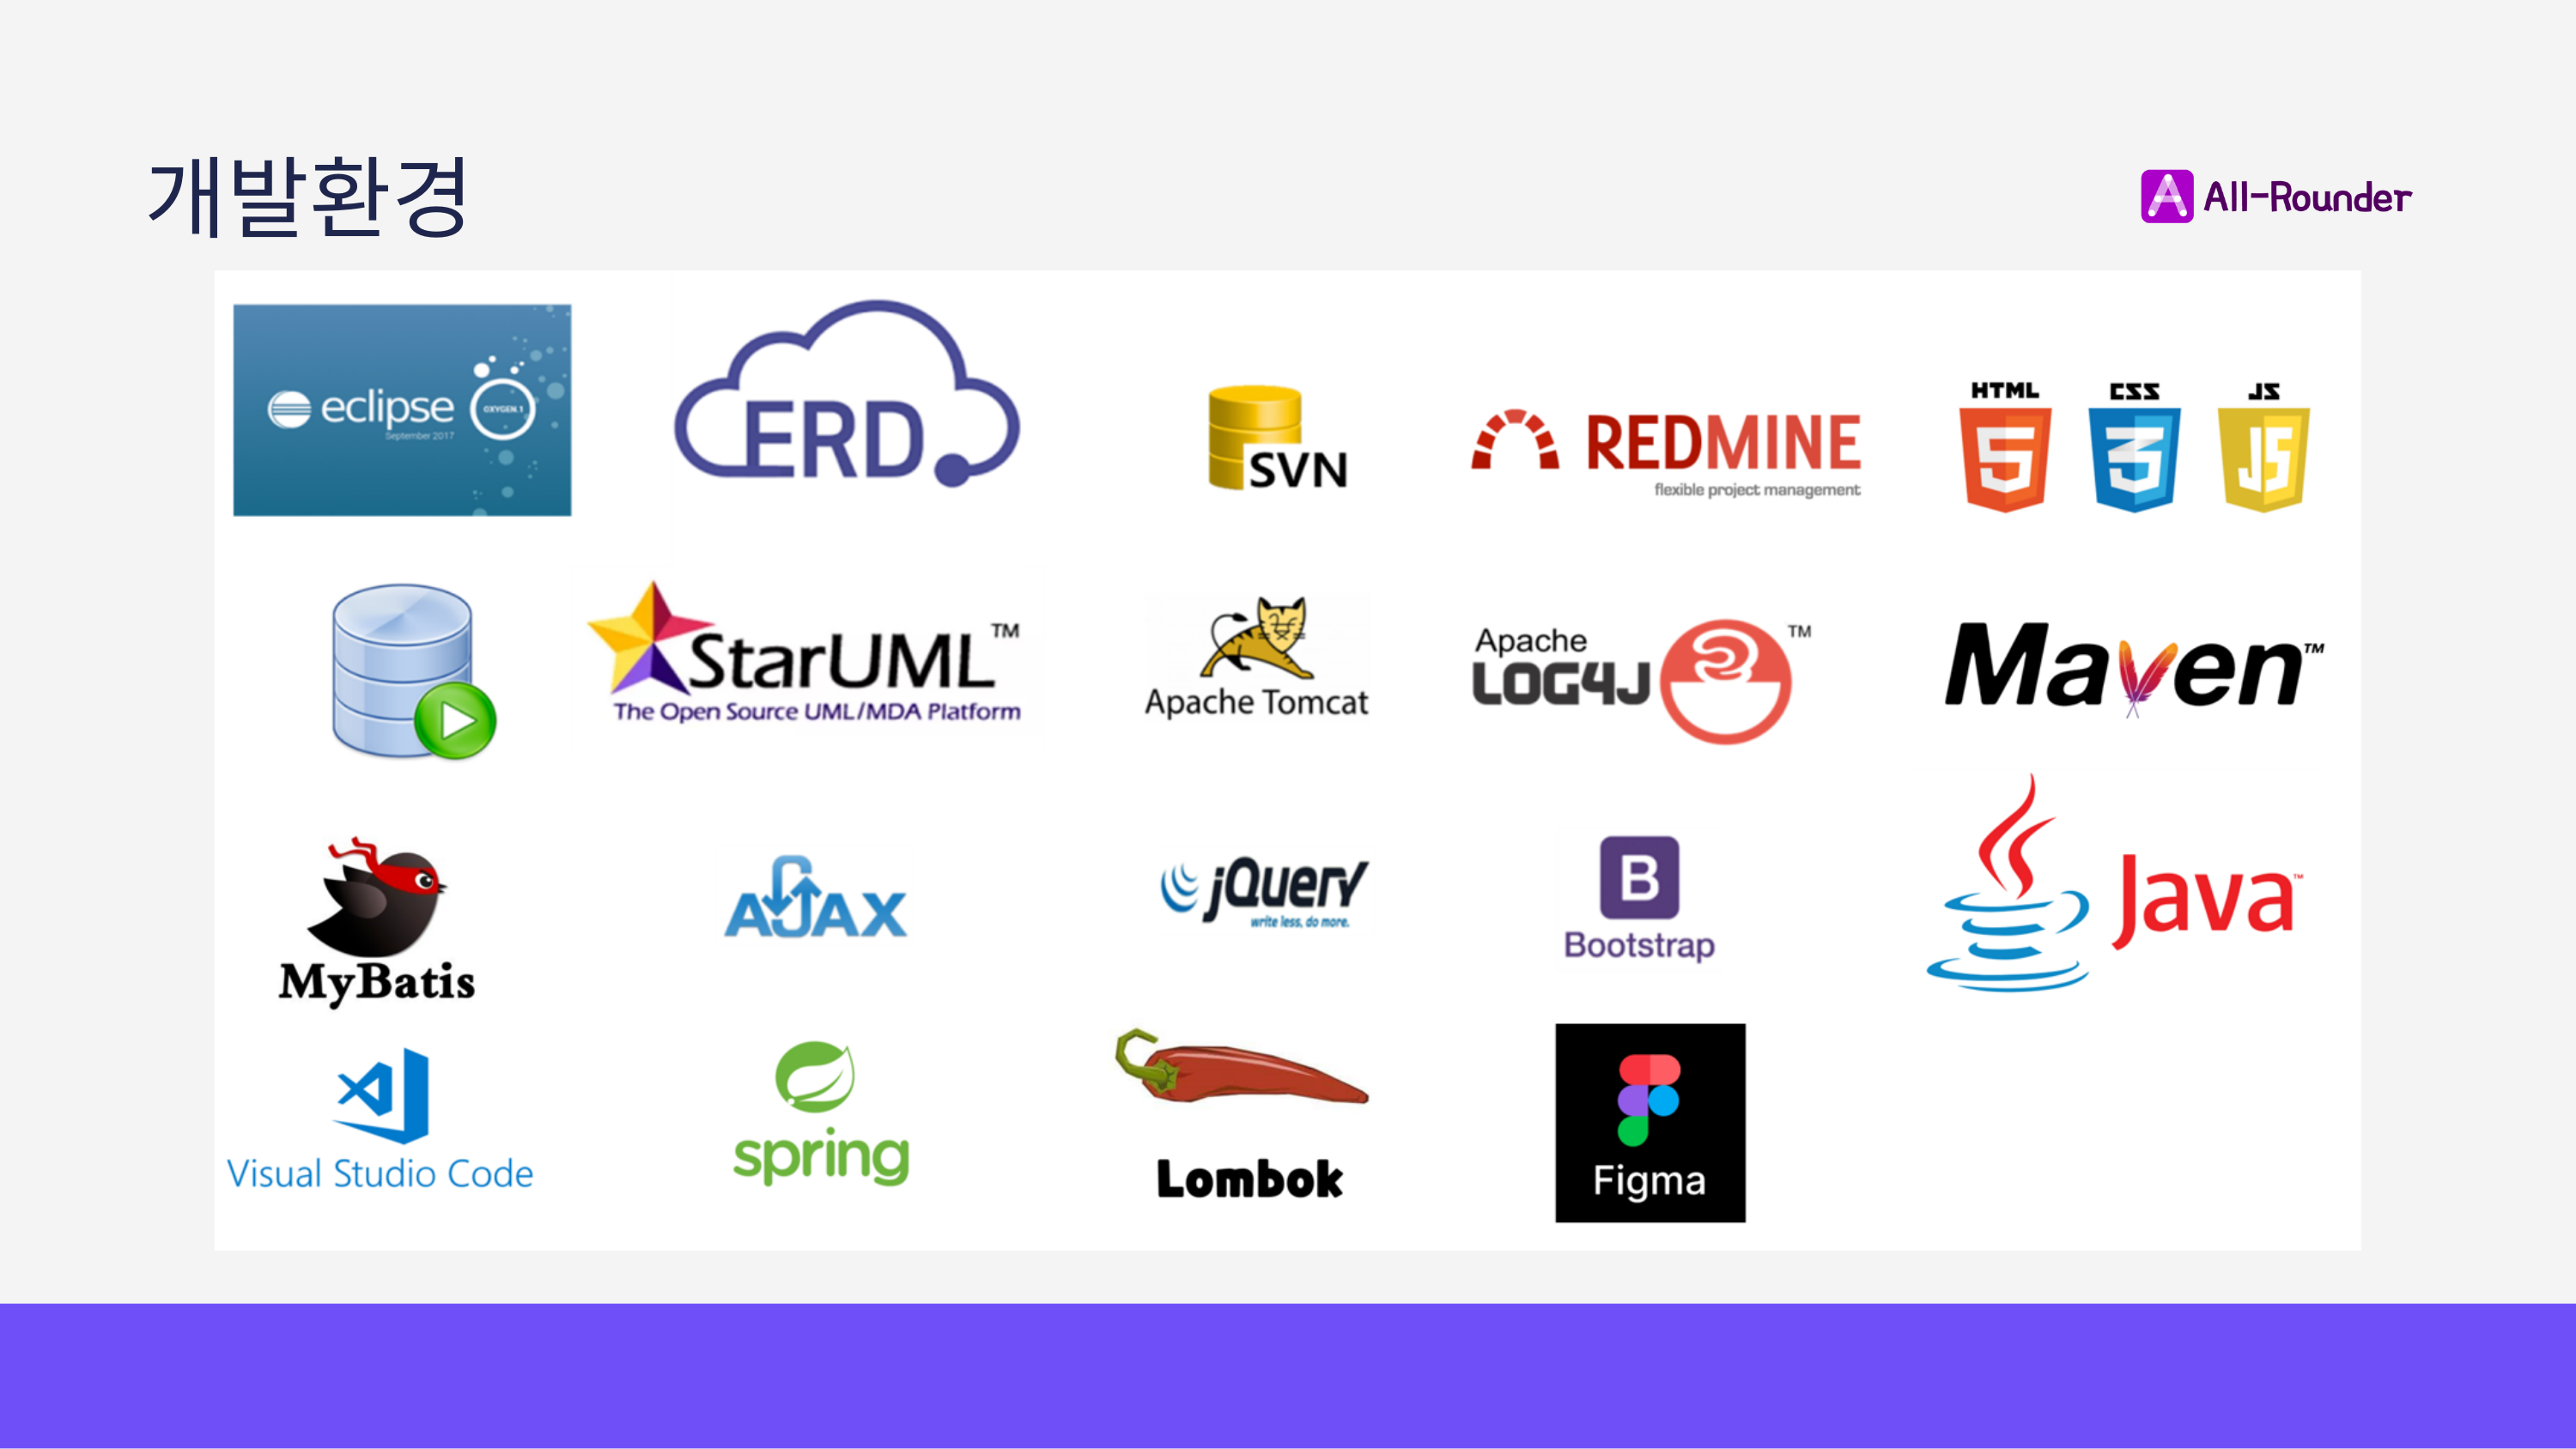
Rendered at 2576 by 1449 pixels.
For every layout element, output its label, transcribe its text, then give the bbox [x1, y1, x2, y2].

text_box [2122, 144, 2432, 248]
text_box [214, 270, 2361, 1251]
text_box 개발환경 [144, 142, 1157, 250]
text_box [0, 1303, 2576, 1449]
